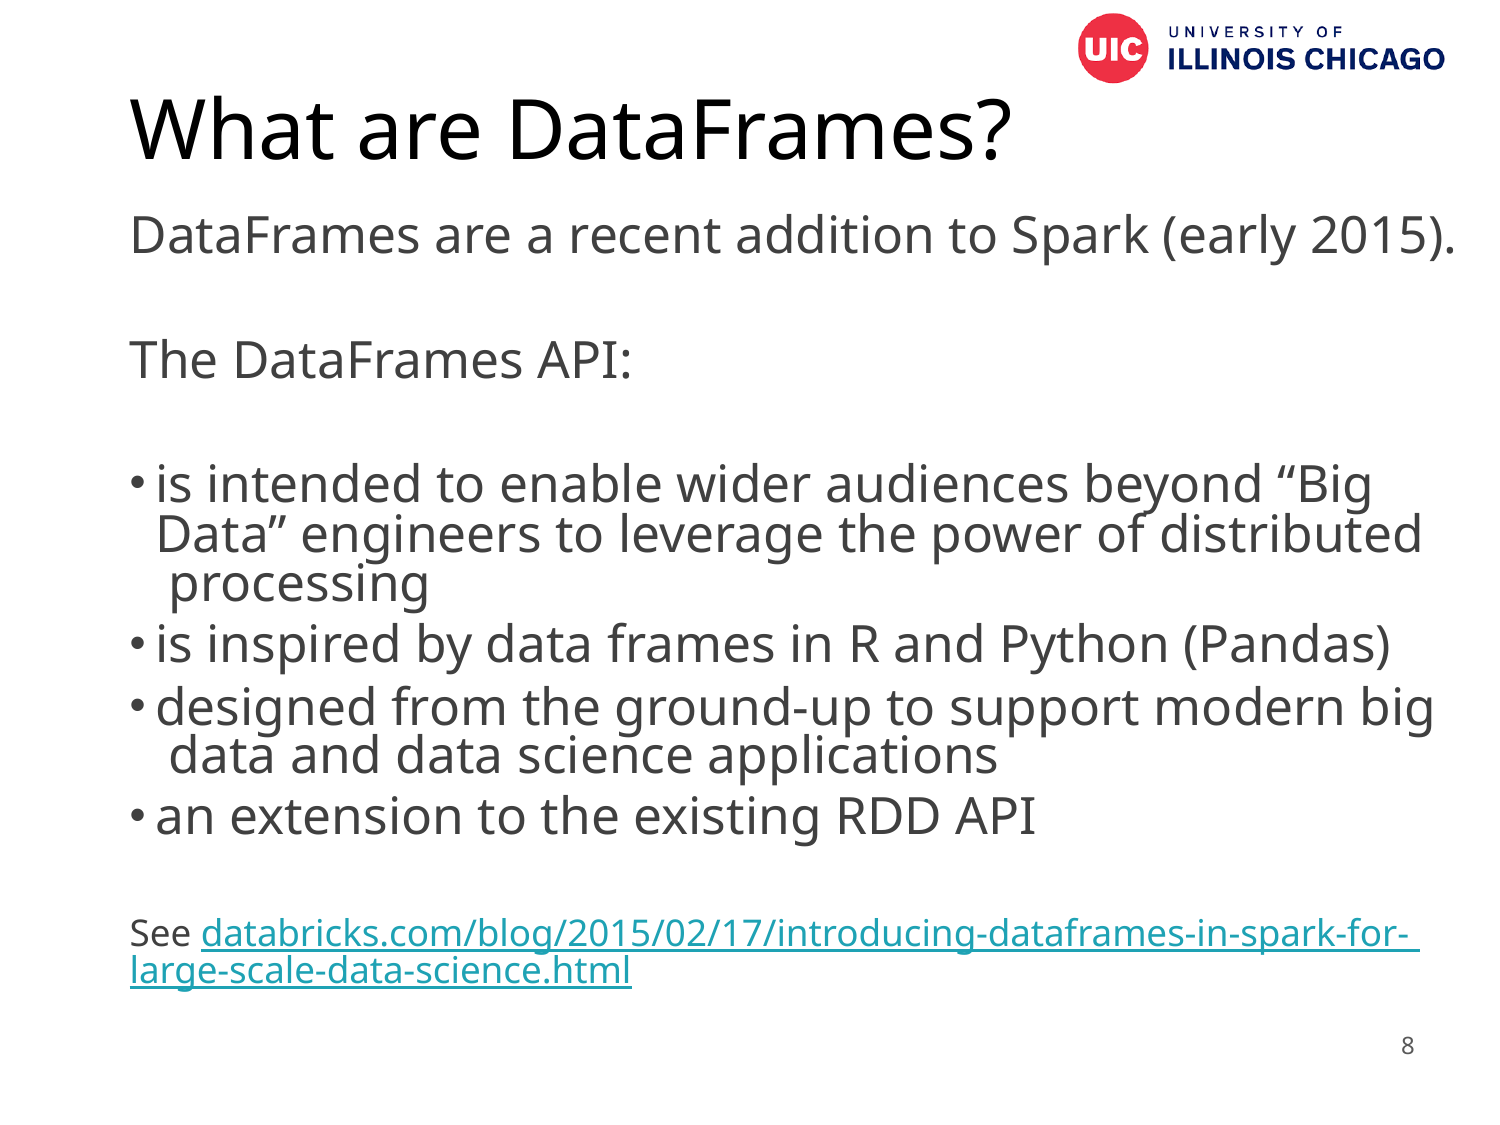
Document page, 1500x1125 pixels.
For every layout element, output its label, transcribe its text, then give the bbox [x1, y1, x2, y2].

text_box DataFrames are a recent addition to Spark (early 2015). The DataFrames API: is intended to enable wider audiences beyond “Big Data” engineers to leverage the power of distributed processing is inspired by data frames in R and Python (Pandas) designed from the ground-up to support modern big data and data science applications an extension to the existing RDD API See databricks.com/blog/2015/02/17/introducing-dataframes-in-spark-for- large-scale-data-science.html [127, 199, 1463, 991]
text_box 8 [1397, 1029, 1433, 1063]
title What are DataFrames? [127, 30, 1184, 199]
picture [1076, 11, 1448, 86]
